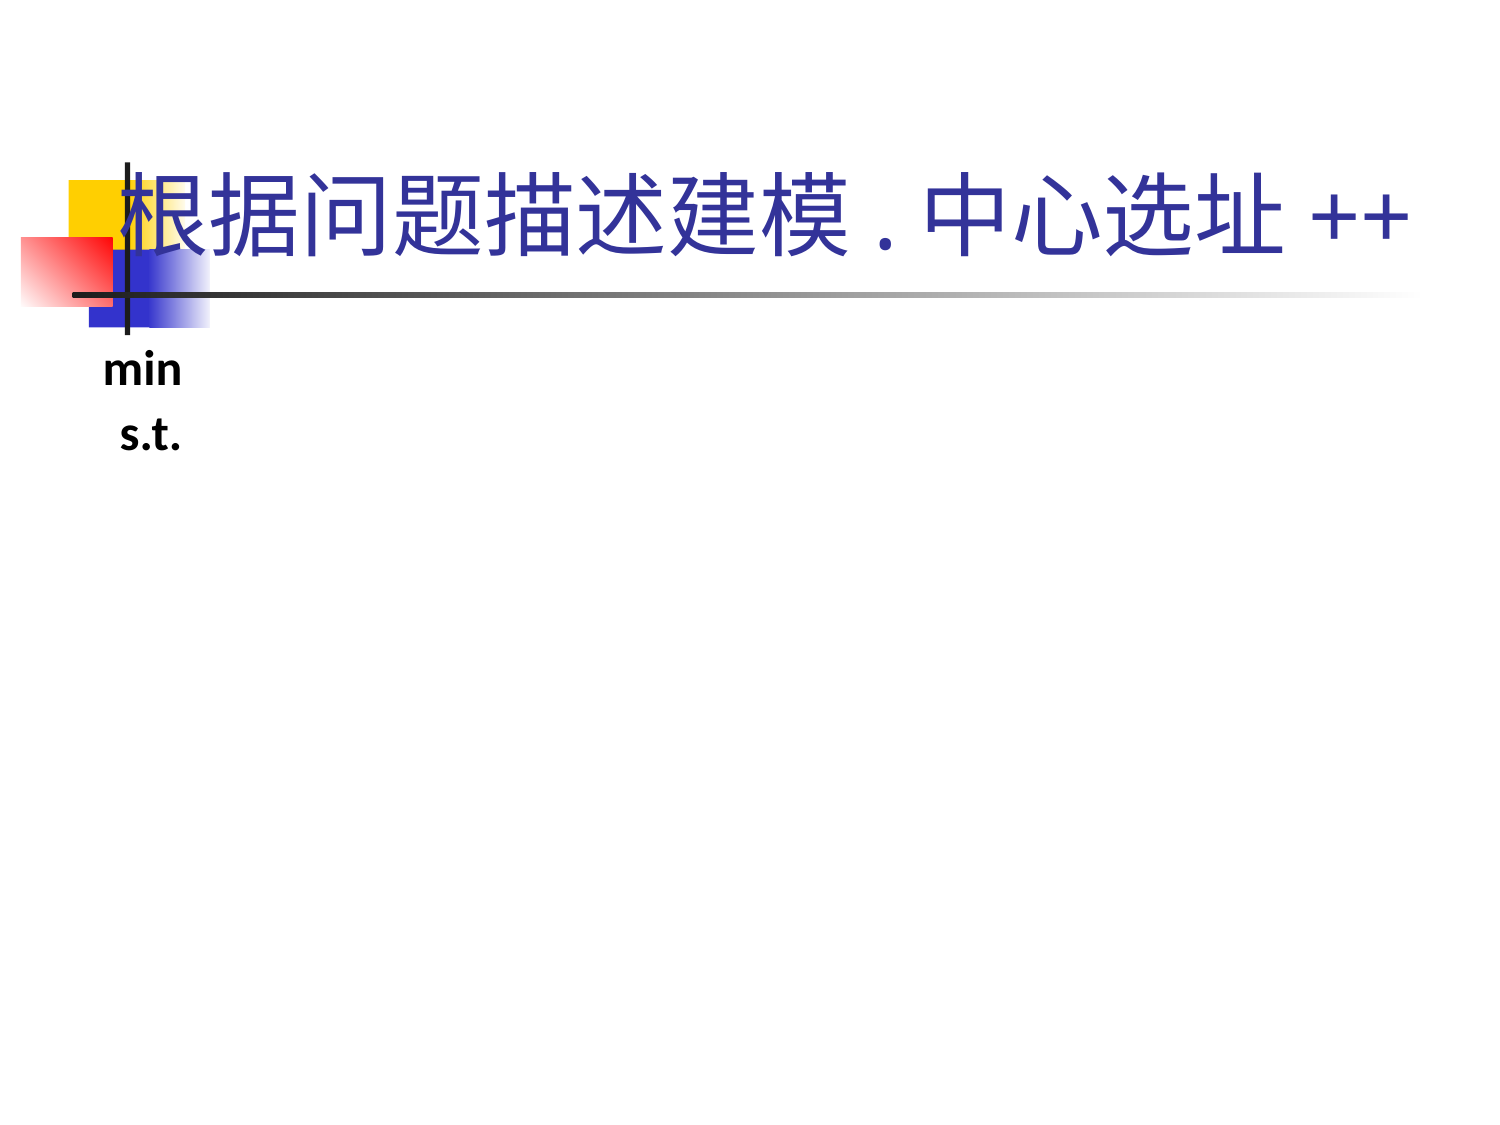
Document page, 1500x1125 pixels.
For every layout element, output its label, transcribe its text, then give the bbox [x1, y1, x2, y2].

title 根据问题描述建模.中心选址++ [64, 35, 1466, 275]
